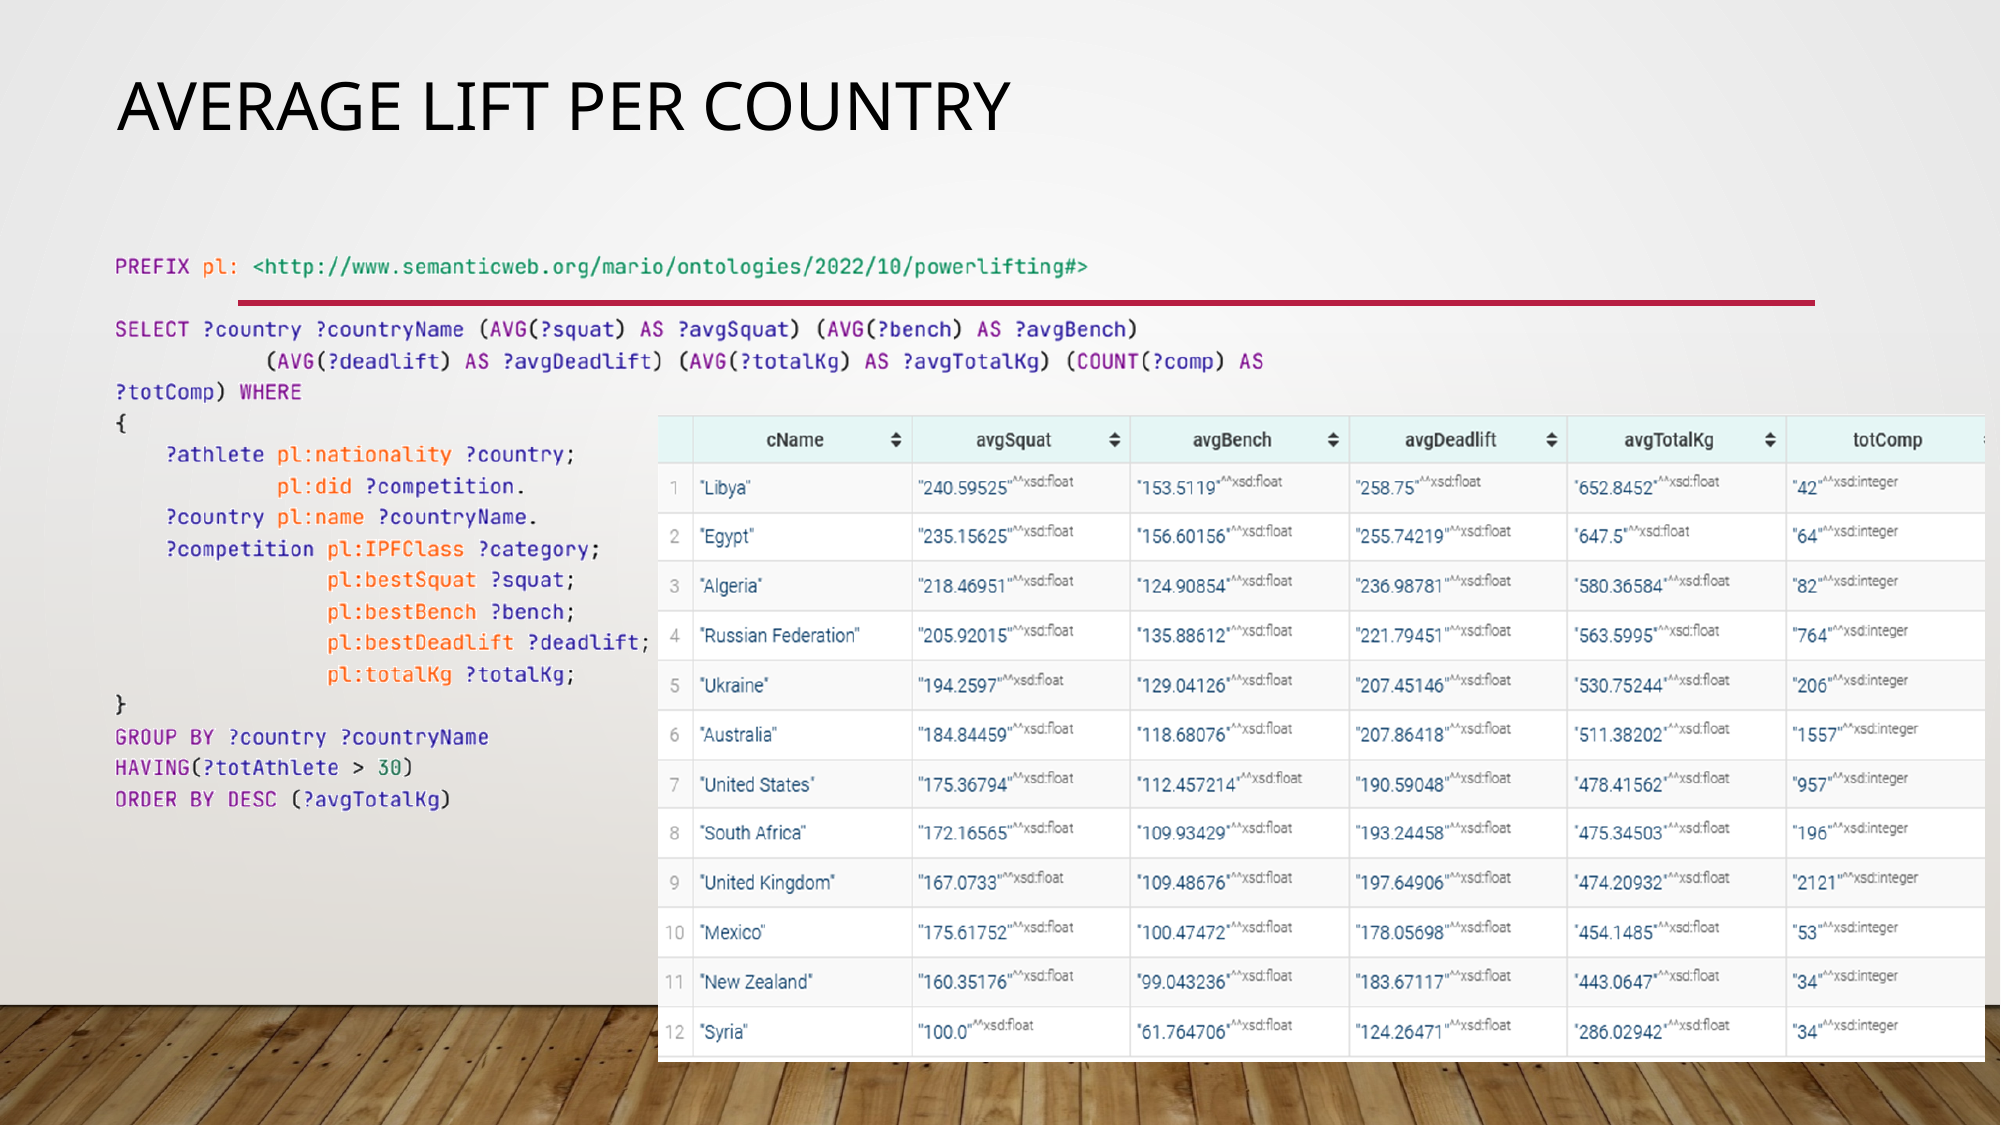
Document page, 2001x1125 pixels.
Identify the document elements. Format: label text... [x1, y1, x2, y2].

title AVERAGE LIFT PER COUNTRY [102, 65, 1679, 238]
picture [0, 414, 2000, 1125]
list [102, 253, 1276, 820]
